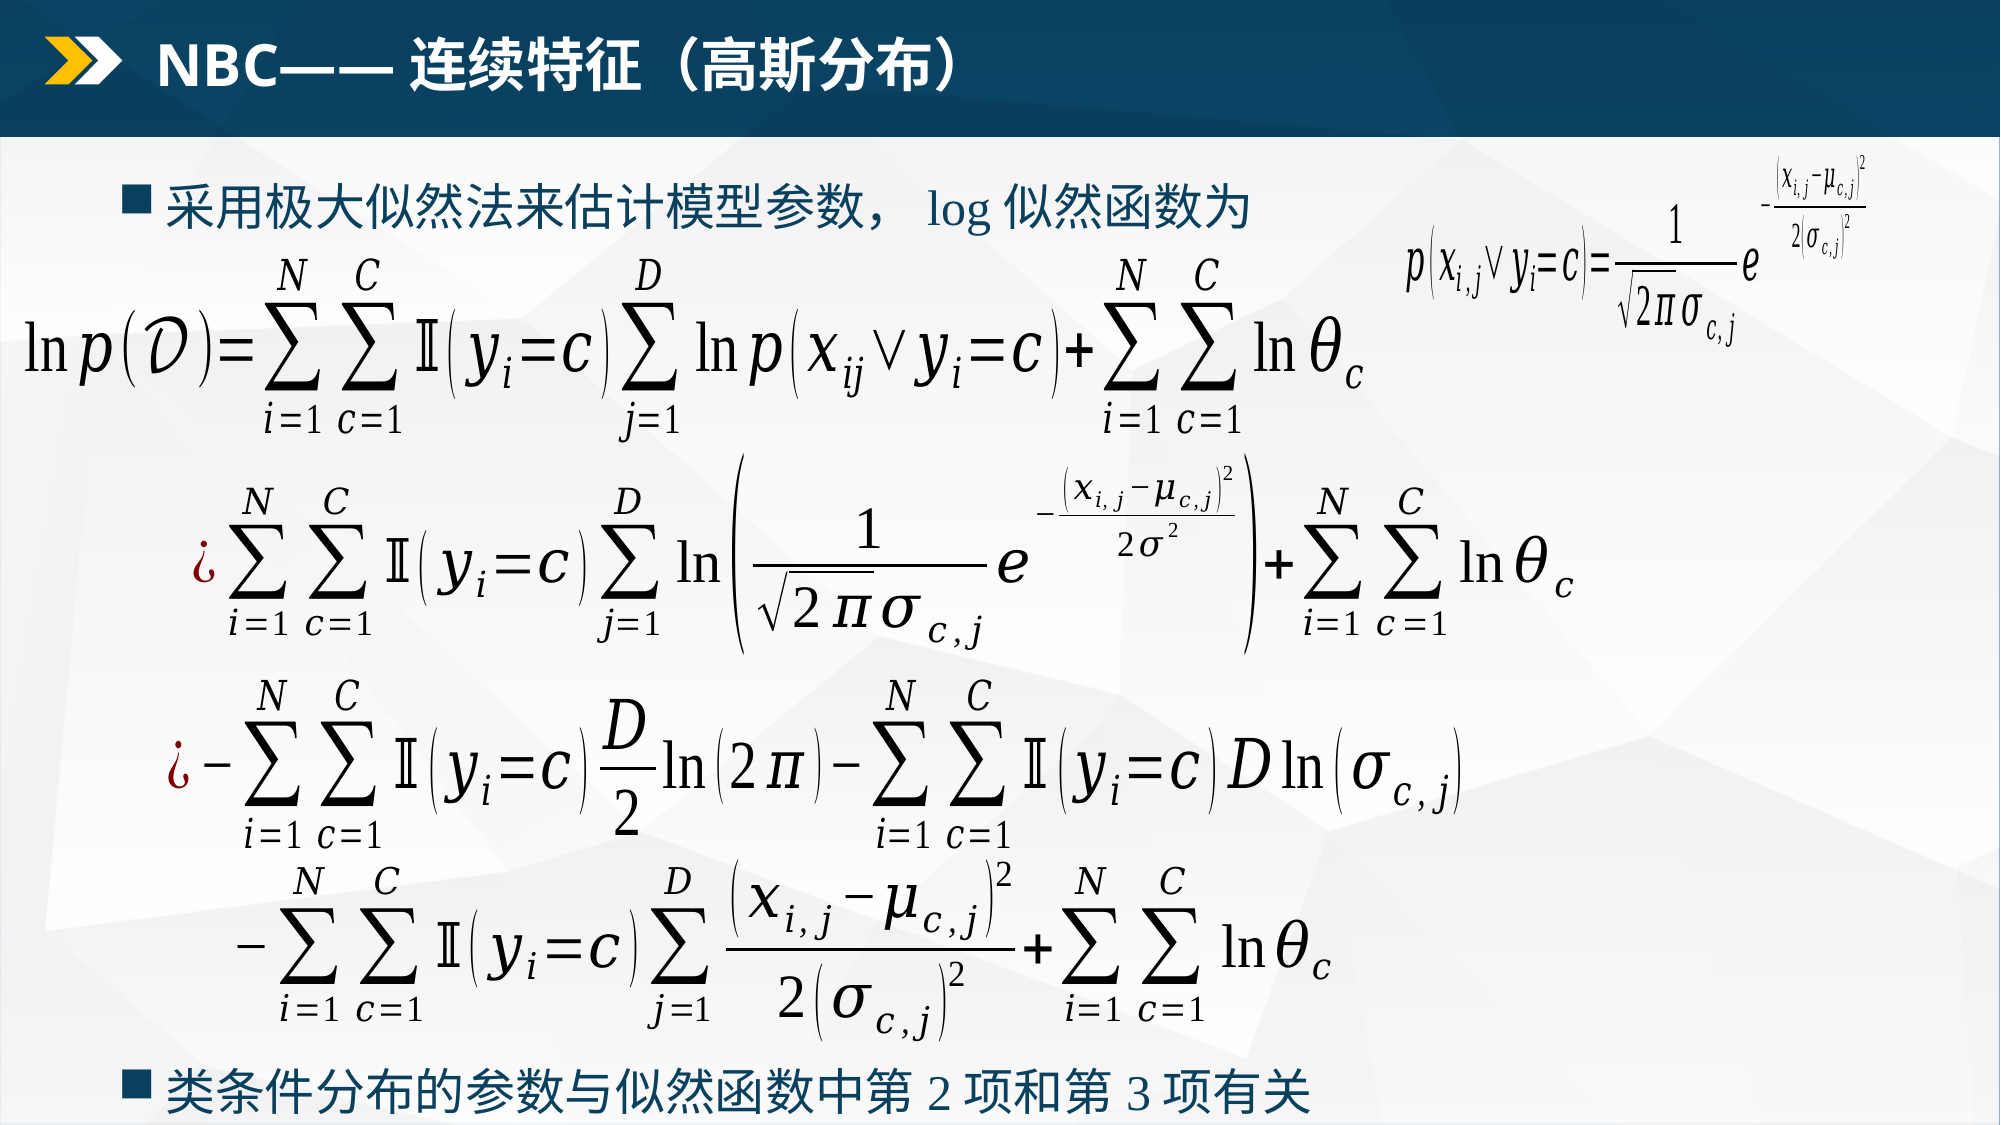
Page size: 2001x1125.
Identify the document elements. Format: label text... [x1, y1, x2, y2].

picture [0, 0, 2000, 1125]
list NBC——连续特征（高斯分布） [140, 28, 1027, 93]
